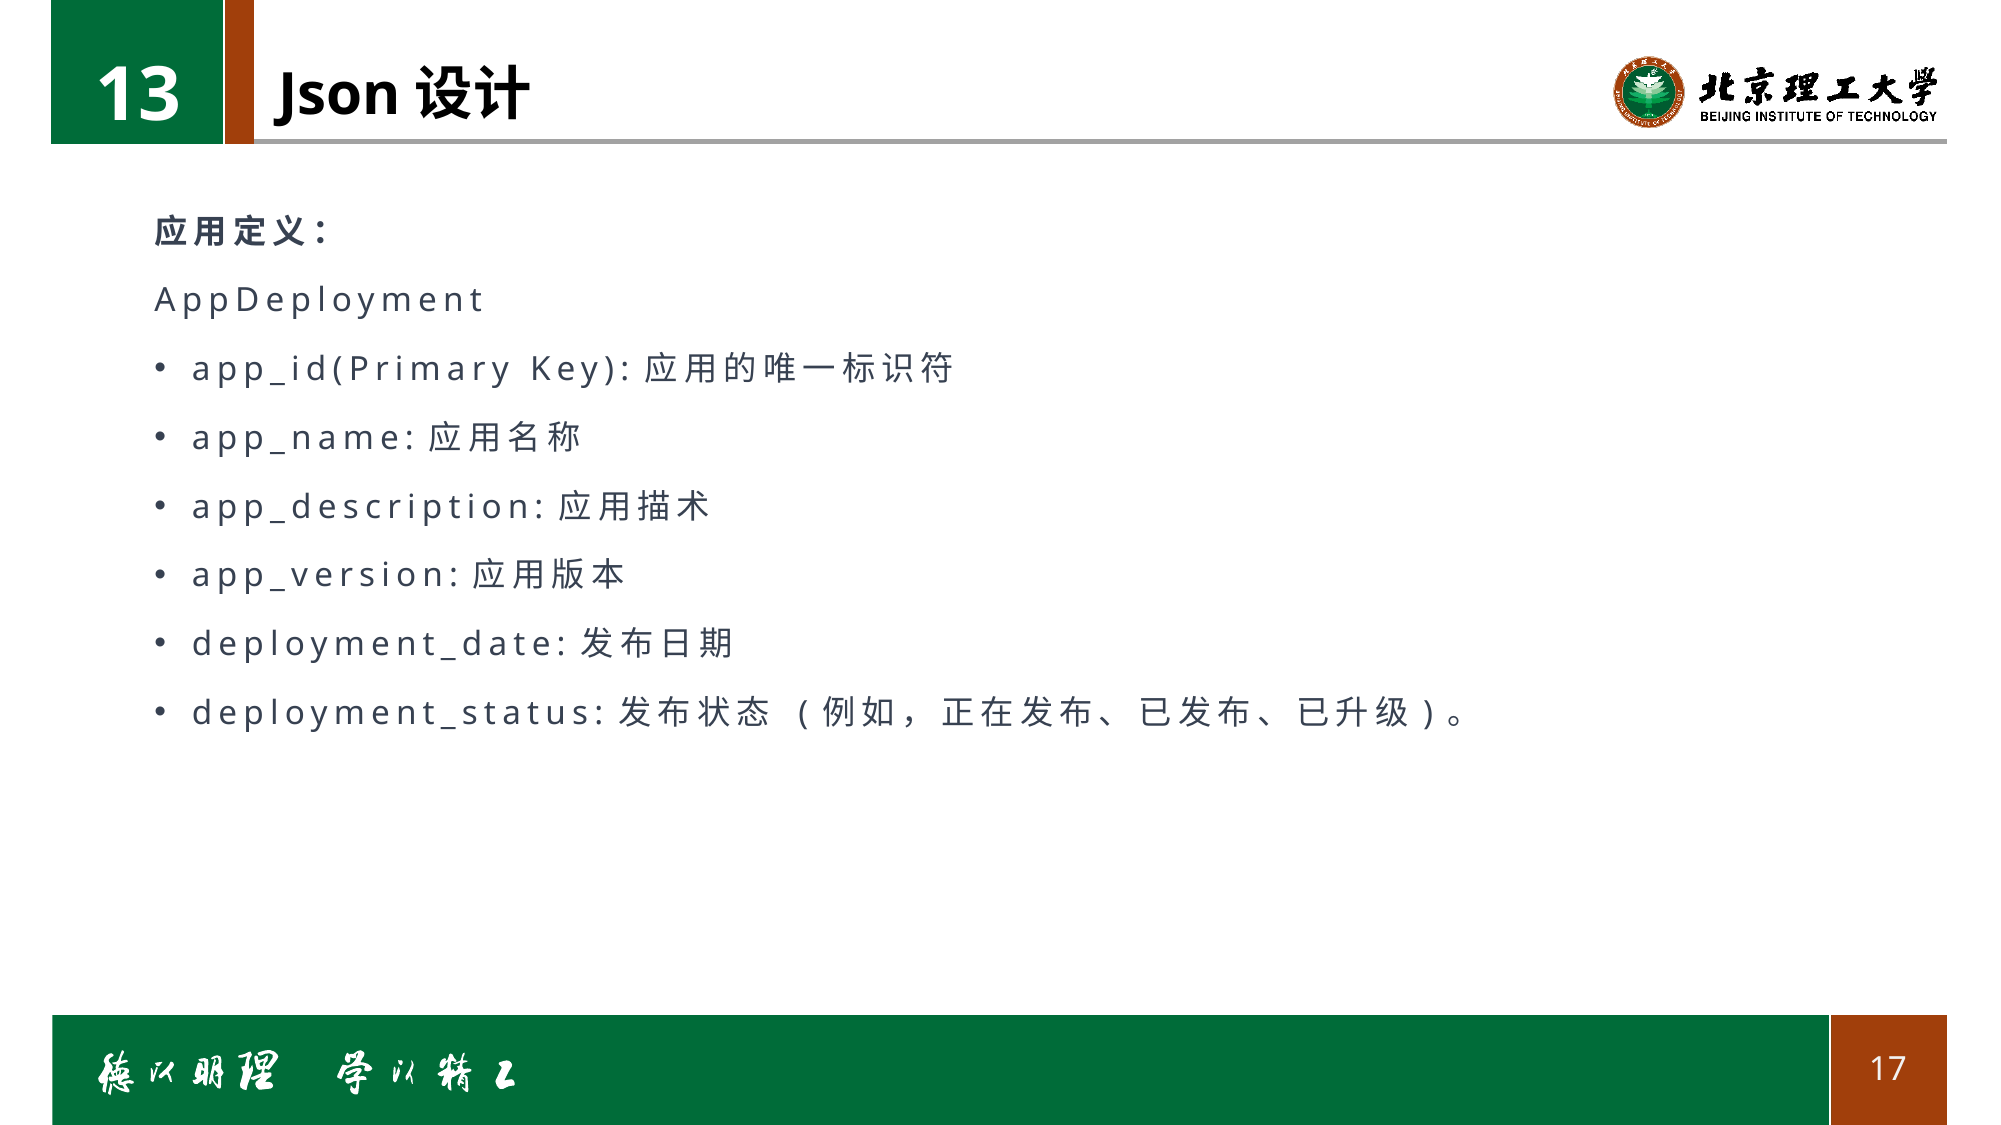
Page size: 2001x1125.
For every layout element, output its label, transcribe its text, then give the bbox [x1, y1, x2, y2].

title Json设计 [263, 56, 1682, 136]
picture [1682, 56, 1937, 128]
text_box 13 [58, 38, 218, 144]
text_box 应用定义： AppDeployment app_id(Primary Key):应用的唯一标识符 app_name:应用名称 app_description:应用描术 app_version:应用版本 deployment_date:发布日期 deployment_status:发布状态 (例如，正在发布、已发布、已升级)。 [154, 201, 1487, 1125]
